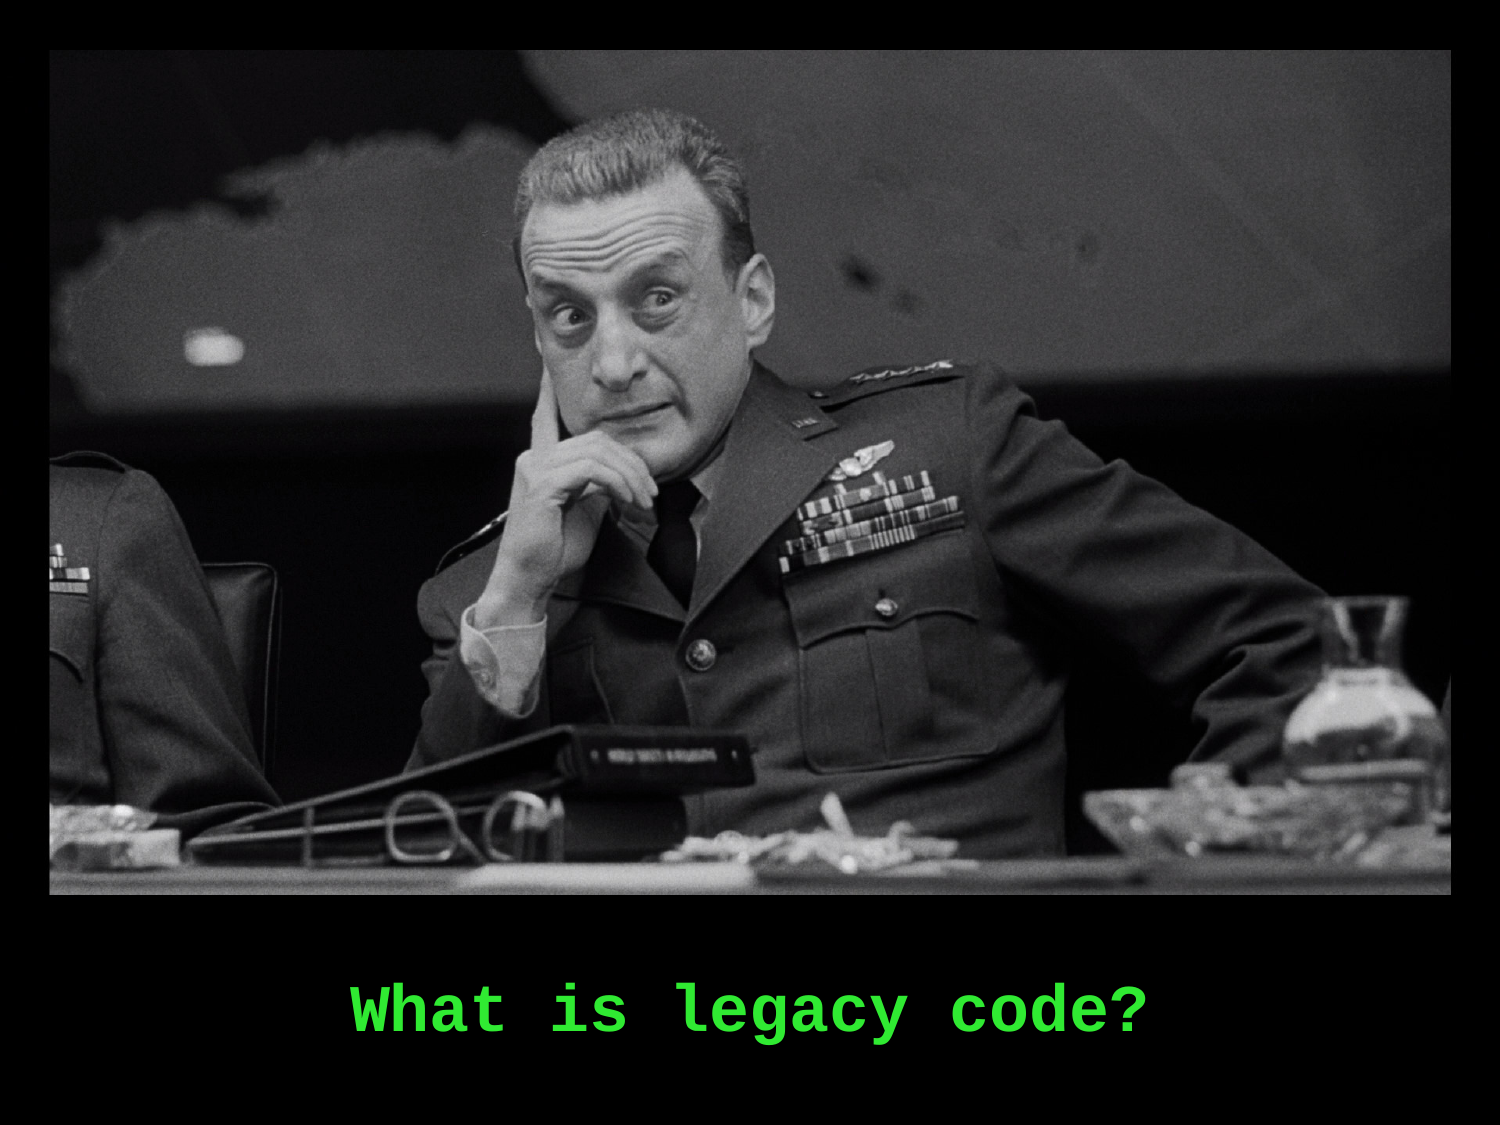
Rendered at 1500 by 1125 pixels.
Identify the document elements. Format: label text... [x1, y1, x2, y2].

title What is legacy code? [112, 902, 1388, 1125]
picture [0, 50, 1500, 895]
